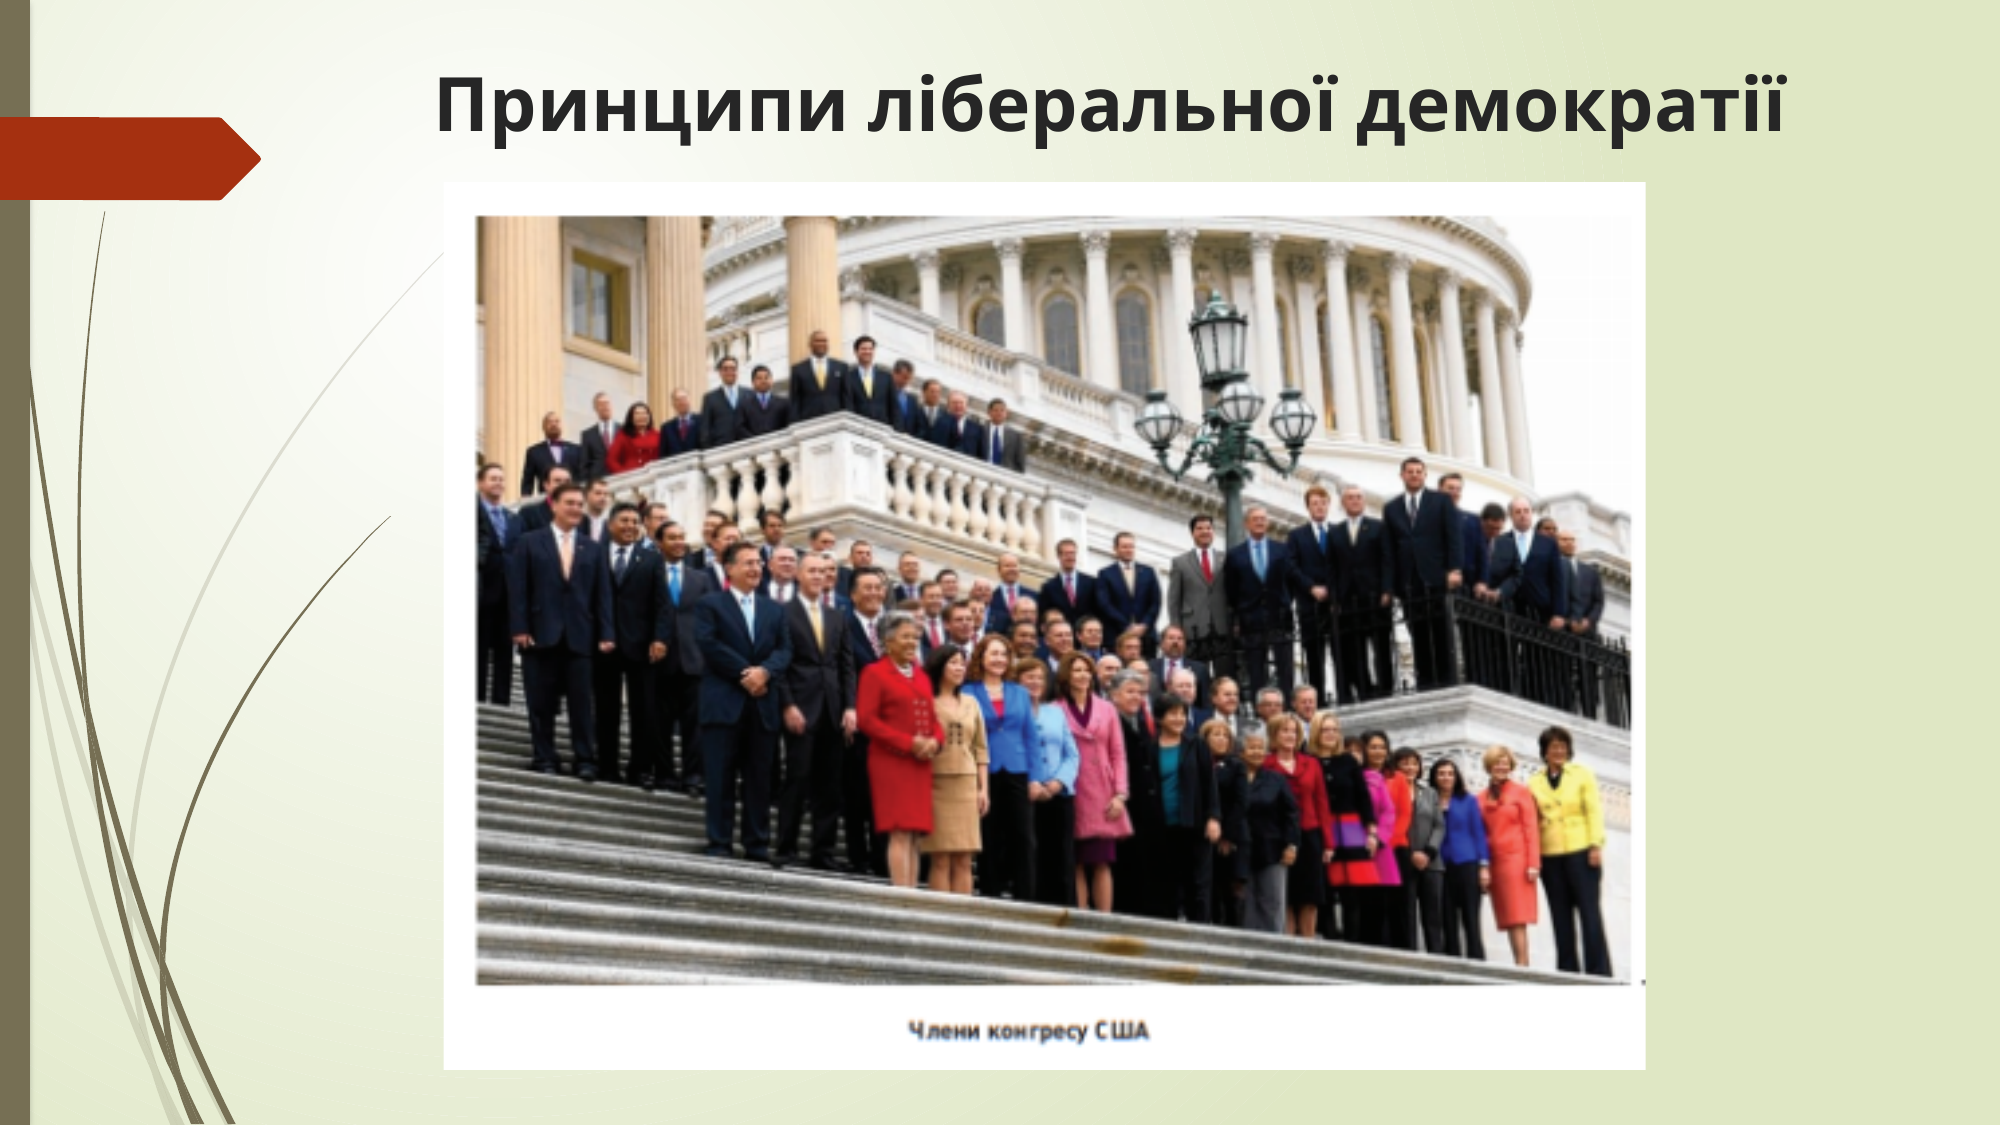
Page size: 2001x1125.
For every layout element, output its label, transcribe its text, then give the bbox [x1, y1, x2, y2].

title Принципи ліберальної демократії [1492, 48, 1881, 183]
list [600, 24, 1489, 1125]
picture [1489, 182, 1646, 1070]
picture [443, 182, 600, 1070]
title Принципи ліберальної демократії [418, 48, 595, 183]
